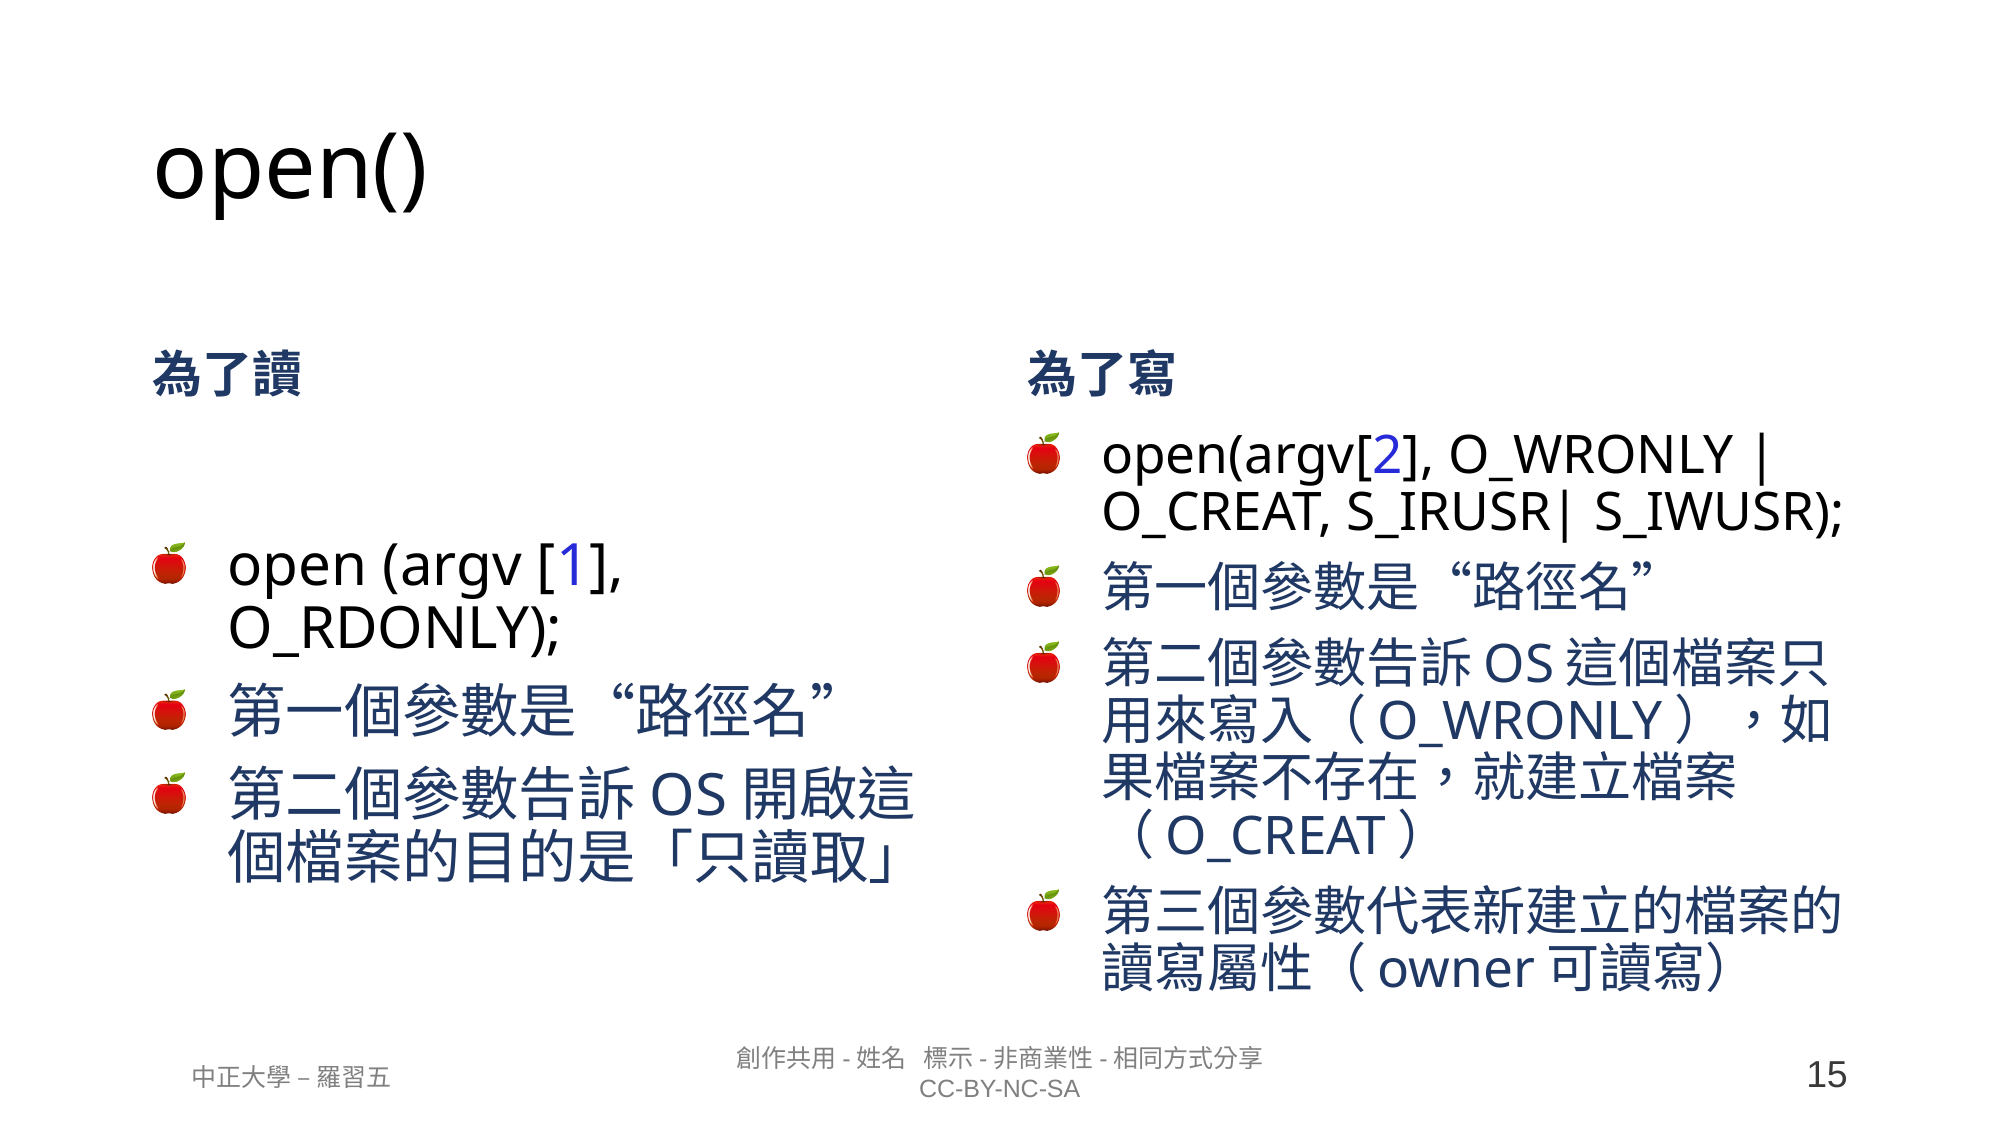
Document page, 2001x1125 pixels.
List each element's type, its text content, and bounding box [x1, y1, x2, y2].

list open (argv [1], O_RDONLY); 第一個參數是“路徑名” 第二個參數告訴OS開啟這個檔案的目的是「只讀取」 [137, 410, 984, 1016]
list 為了讀 [137, 275, 984, 410]
title open() [137, 59, 1863, 278]
picture [1027, 432, 1069, 474]
picture [1027, 565, 1069, 607]
picture [1027, 641, 1069, 683]
picture [152, 772, 194, 814]
list open(argv[2], O_WRONLY | O_CREAT, S_IRUSR| S_IWUSR); 第一個參數是“路徑名” 第二個參數告訴OS這個檔案只用來寫入（O_WRONLY），如果檔案不存在，就建立檔案（O_CREAT） 第三個參數代表新建立的檔案的讀寫屬性（owner可讀寫） [1012, 410, 1863, 1016]
list 為了寫 [1012, 275, 1863, 410]
picture [152, 542, 194, 584]
picture [1027, 889, 1069, 931]
picture [152, 689, 194, 730]
